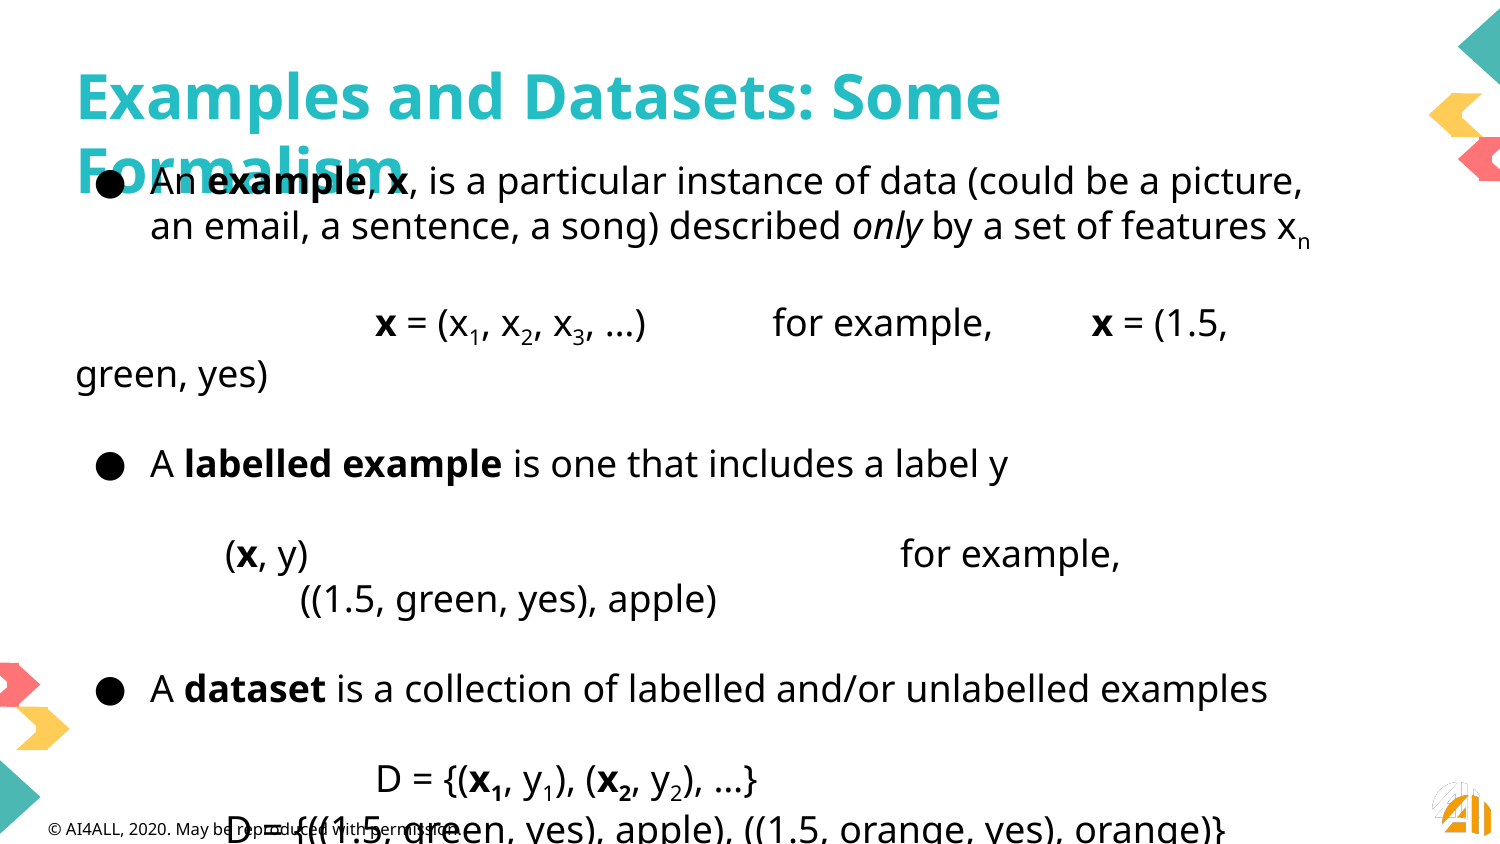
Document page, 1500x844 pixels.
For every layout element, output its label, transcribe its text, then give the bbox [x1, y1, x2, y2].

list An example, x, is a particular instance of data (could be a picture, an email, a sentence, a song) described only by a set of features xn x = (x1, x2, x3, …) for example, x = (1.5, green, yes) A labelled example is one that includes a label y (x, y) for example, ((1.5, green, yes), apple) A dataset is a collection of labelled and/or unlabelled examples D = {(x1, y1), (x2, y2), …} D = {((1.5, green, yes), apple), ((1.5, orange, yes), orange)} [75, 157, 1349, 707]
picture [1432, 782, 1491, 836]
title Examples and Datasets: Some Formalism [75, 56, 1296, 117]
